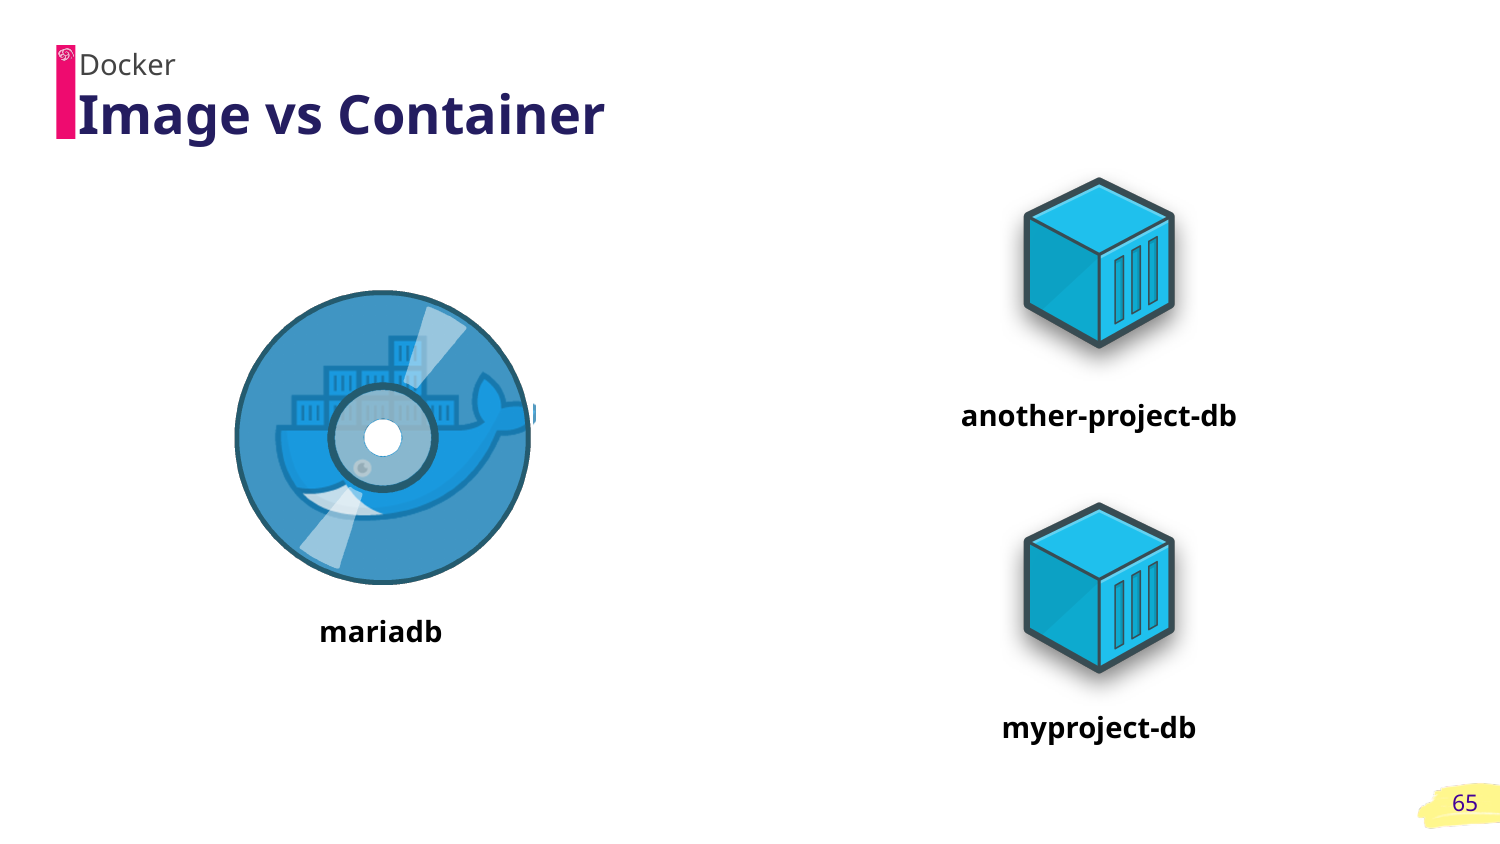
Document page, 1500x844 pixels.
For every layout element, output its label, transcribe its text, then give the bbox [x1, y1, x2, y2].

text_box another-project-db [742, 381, 1456, 466]
picture [226, 285, 536, 589]
title Image vs Container [63, 84, 1462, 159]
picture [1012, 175, 1186, 349]
picture [1494, 782, 1500, 830]
picture [1012, 500, 1186, 674]
text_box mariadb [24, 598, 738, 682]
slide_number ‹#› [1403, 773, 1494, 839]
text_box myproject-db [742, 694, 1456, 778]
title Docker [63, 44, 1462, 84]
